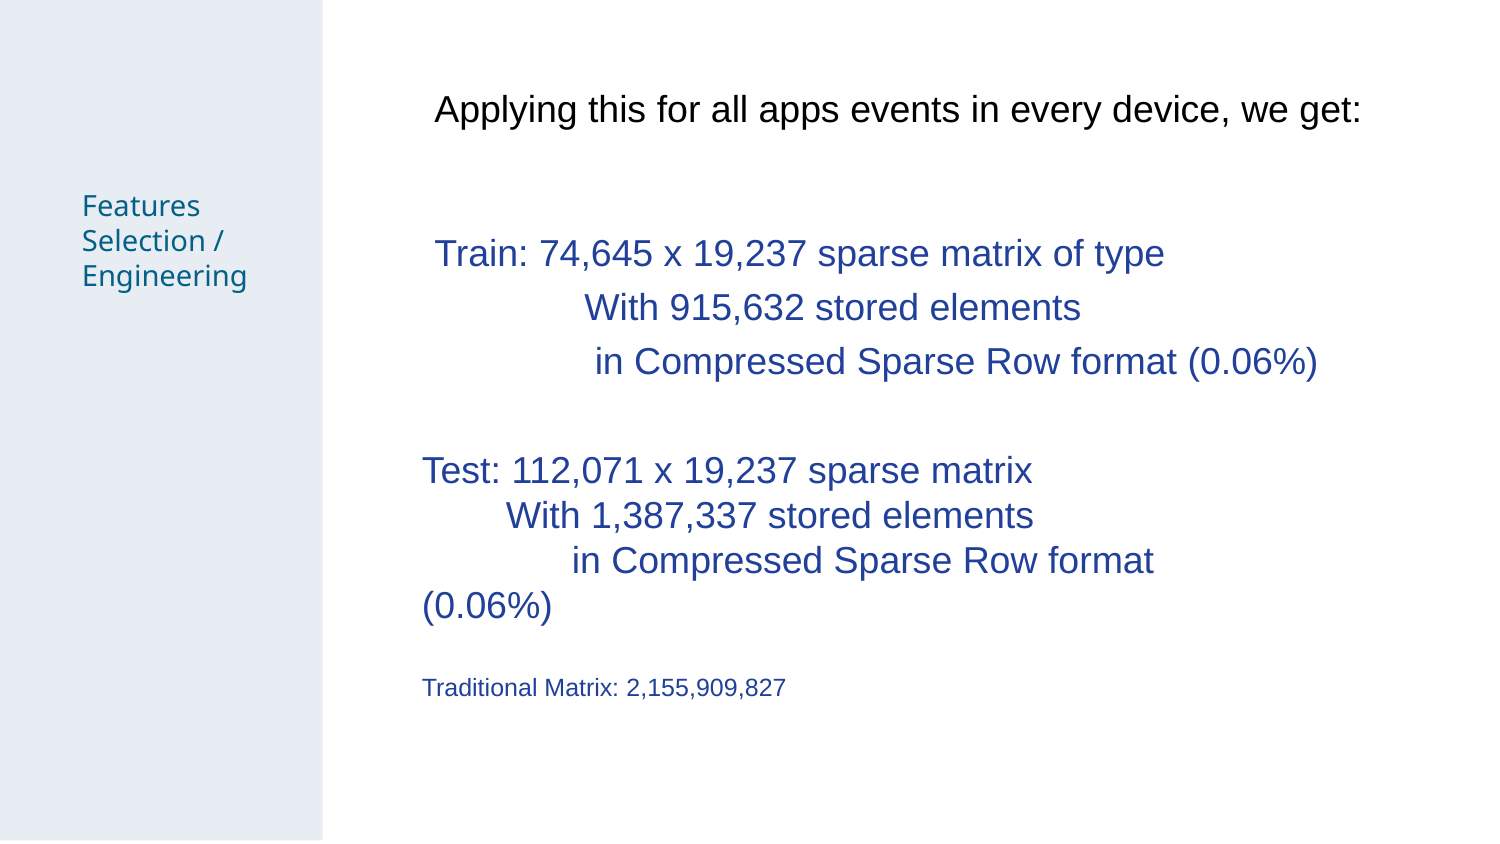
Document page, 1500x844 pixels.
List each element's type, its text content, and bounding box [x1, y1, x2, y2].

text_box Applying this for all apps events in every device, we get: Train: 74,645 x 19,237 sparse matrix of type With 915,632 stored elements in Compressed Sparse Row format (0.06%) [419, 32, 1382, 732]
text_box [0, 0, 323, 841]
text_box Features Selection / Engineering [67, 180, 325, 335]
text_box Test: 112,071 x 19,237 sparse matrix With 1,387,337 stored elements in Compressed Sparse Row format (0.06%) Traditional Matrix: 2,155,909,827 [407, 438, 1300, 650]
